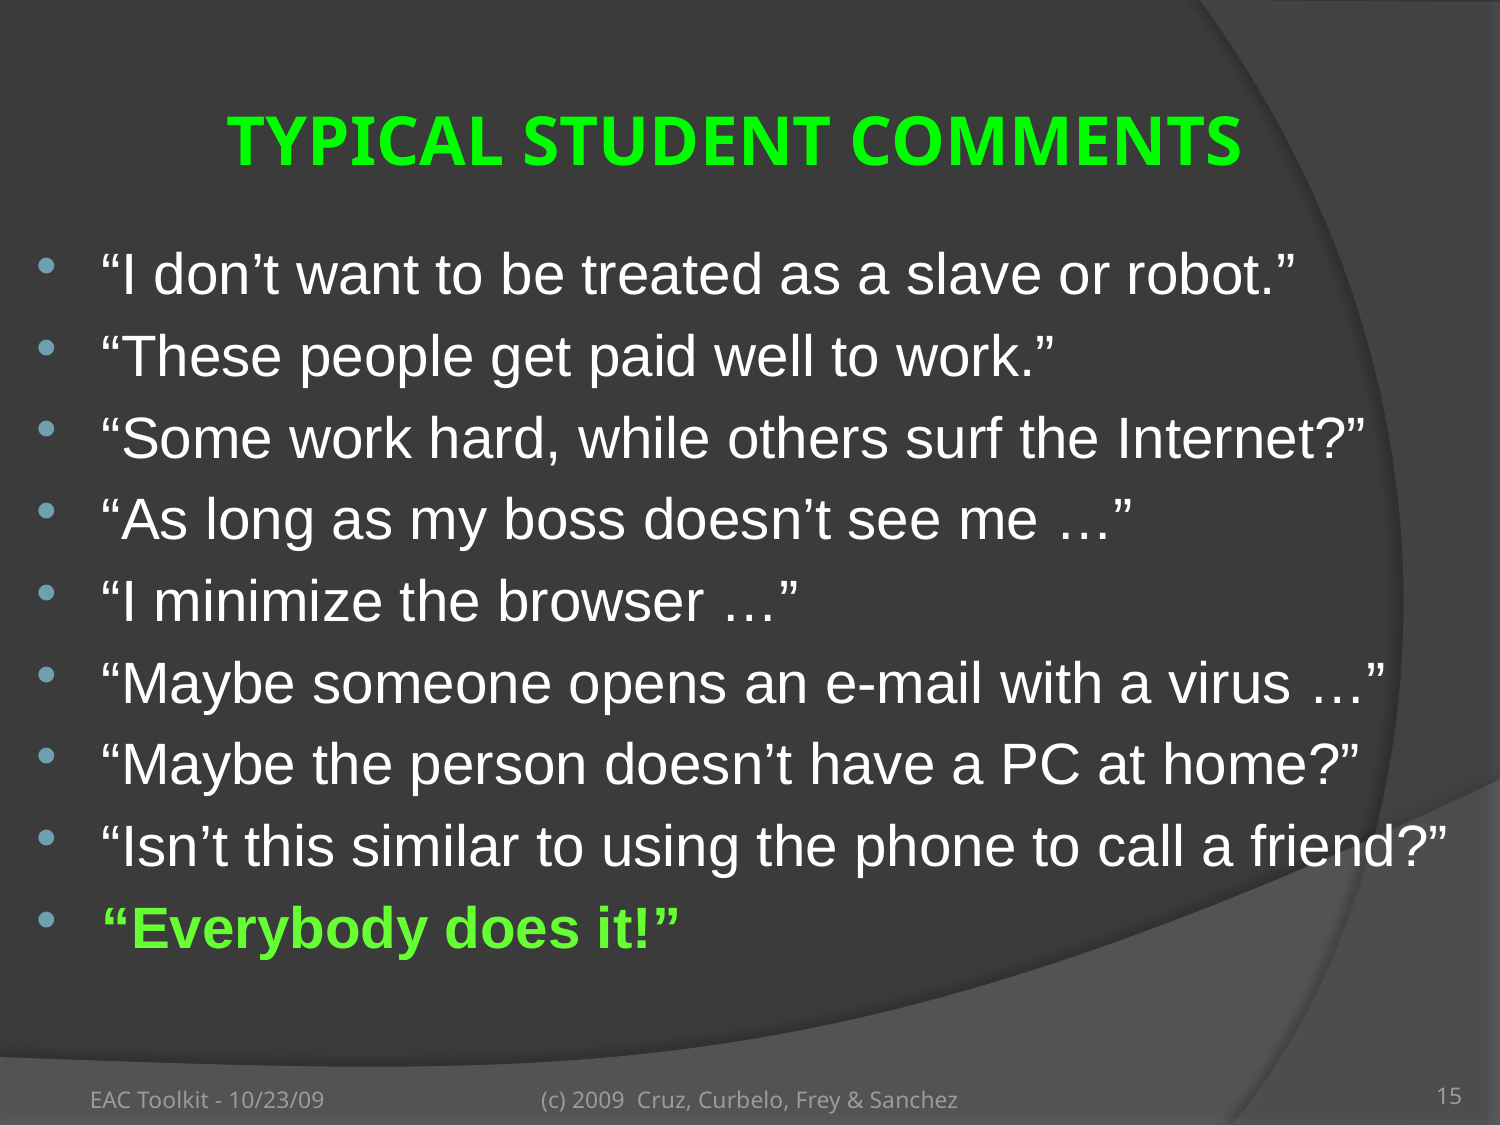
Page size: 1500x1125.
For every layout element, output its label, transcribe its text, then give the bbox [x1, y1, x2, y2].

title Typical Student Comments [218, 70, 1282, 207]
footer (c) 2009 Cruz, Curbelo, Frey & Sanchez [512, 1053, 988, 1114]
list “I don’t want to be treated as a slave or robot.” “These people get paid well to work.” “Some work hard, while others surf the Internet?” “As long as my boss doesn’t see me …” “I minimize the browser …” “Maybe someone opens an e-mail with a virus …” “Maybe the person doesn’t have a PC at home?” “Isn’t this similar to using the phone to call a friend?” “Everybody does it!” [18, 229, 1487, 990]
slide_number 15 [1337, 1053, 1463, 1114]
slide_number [75, 1053, 425, 1114]
